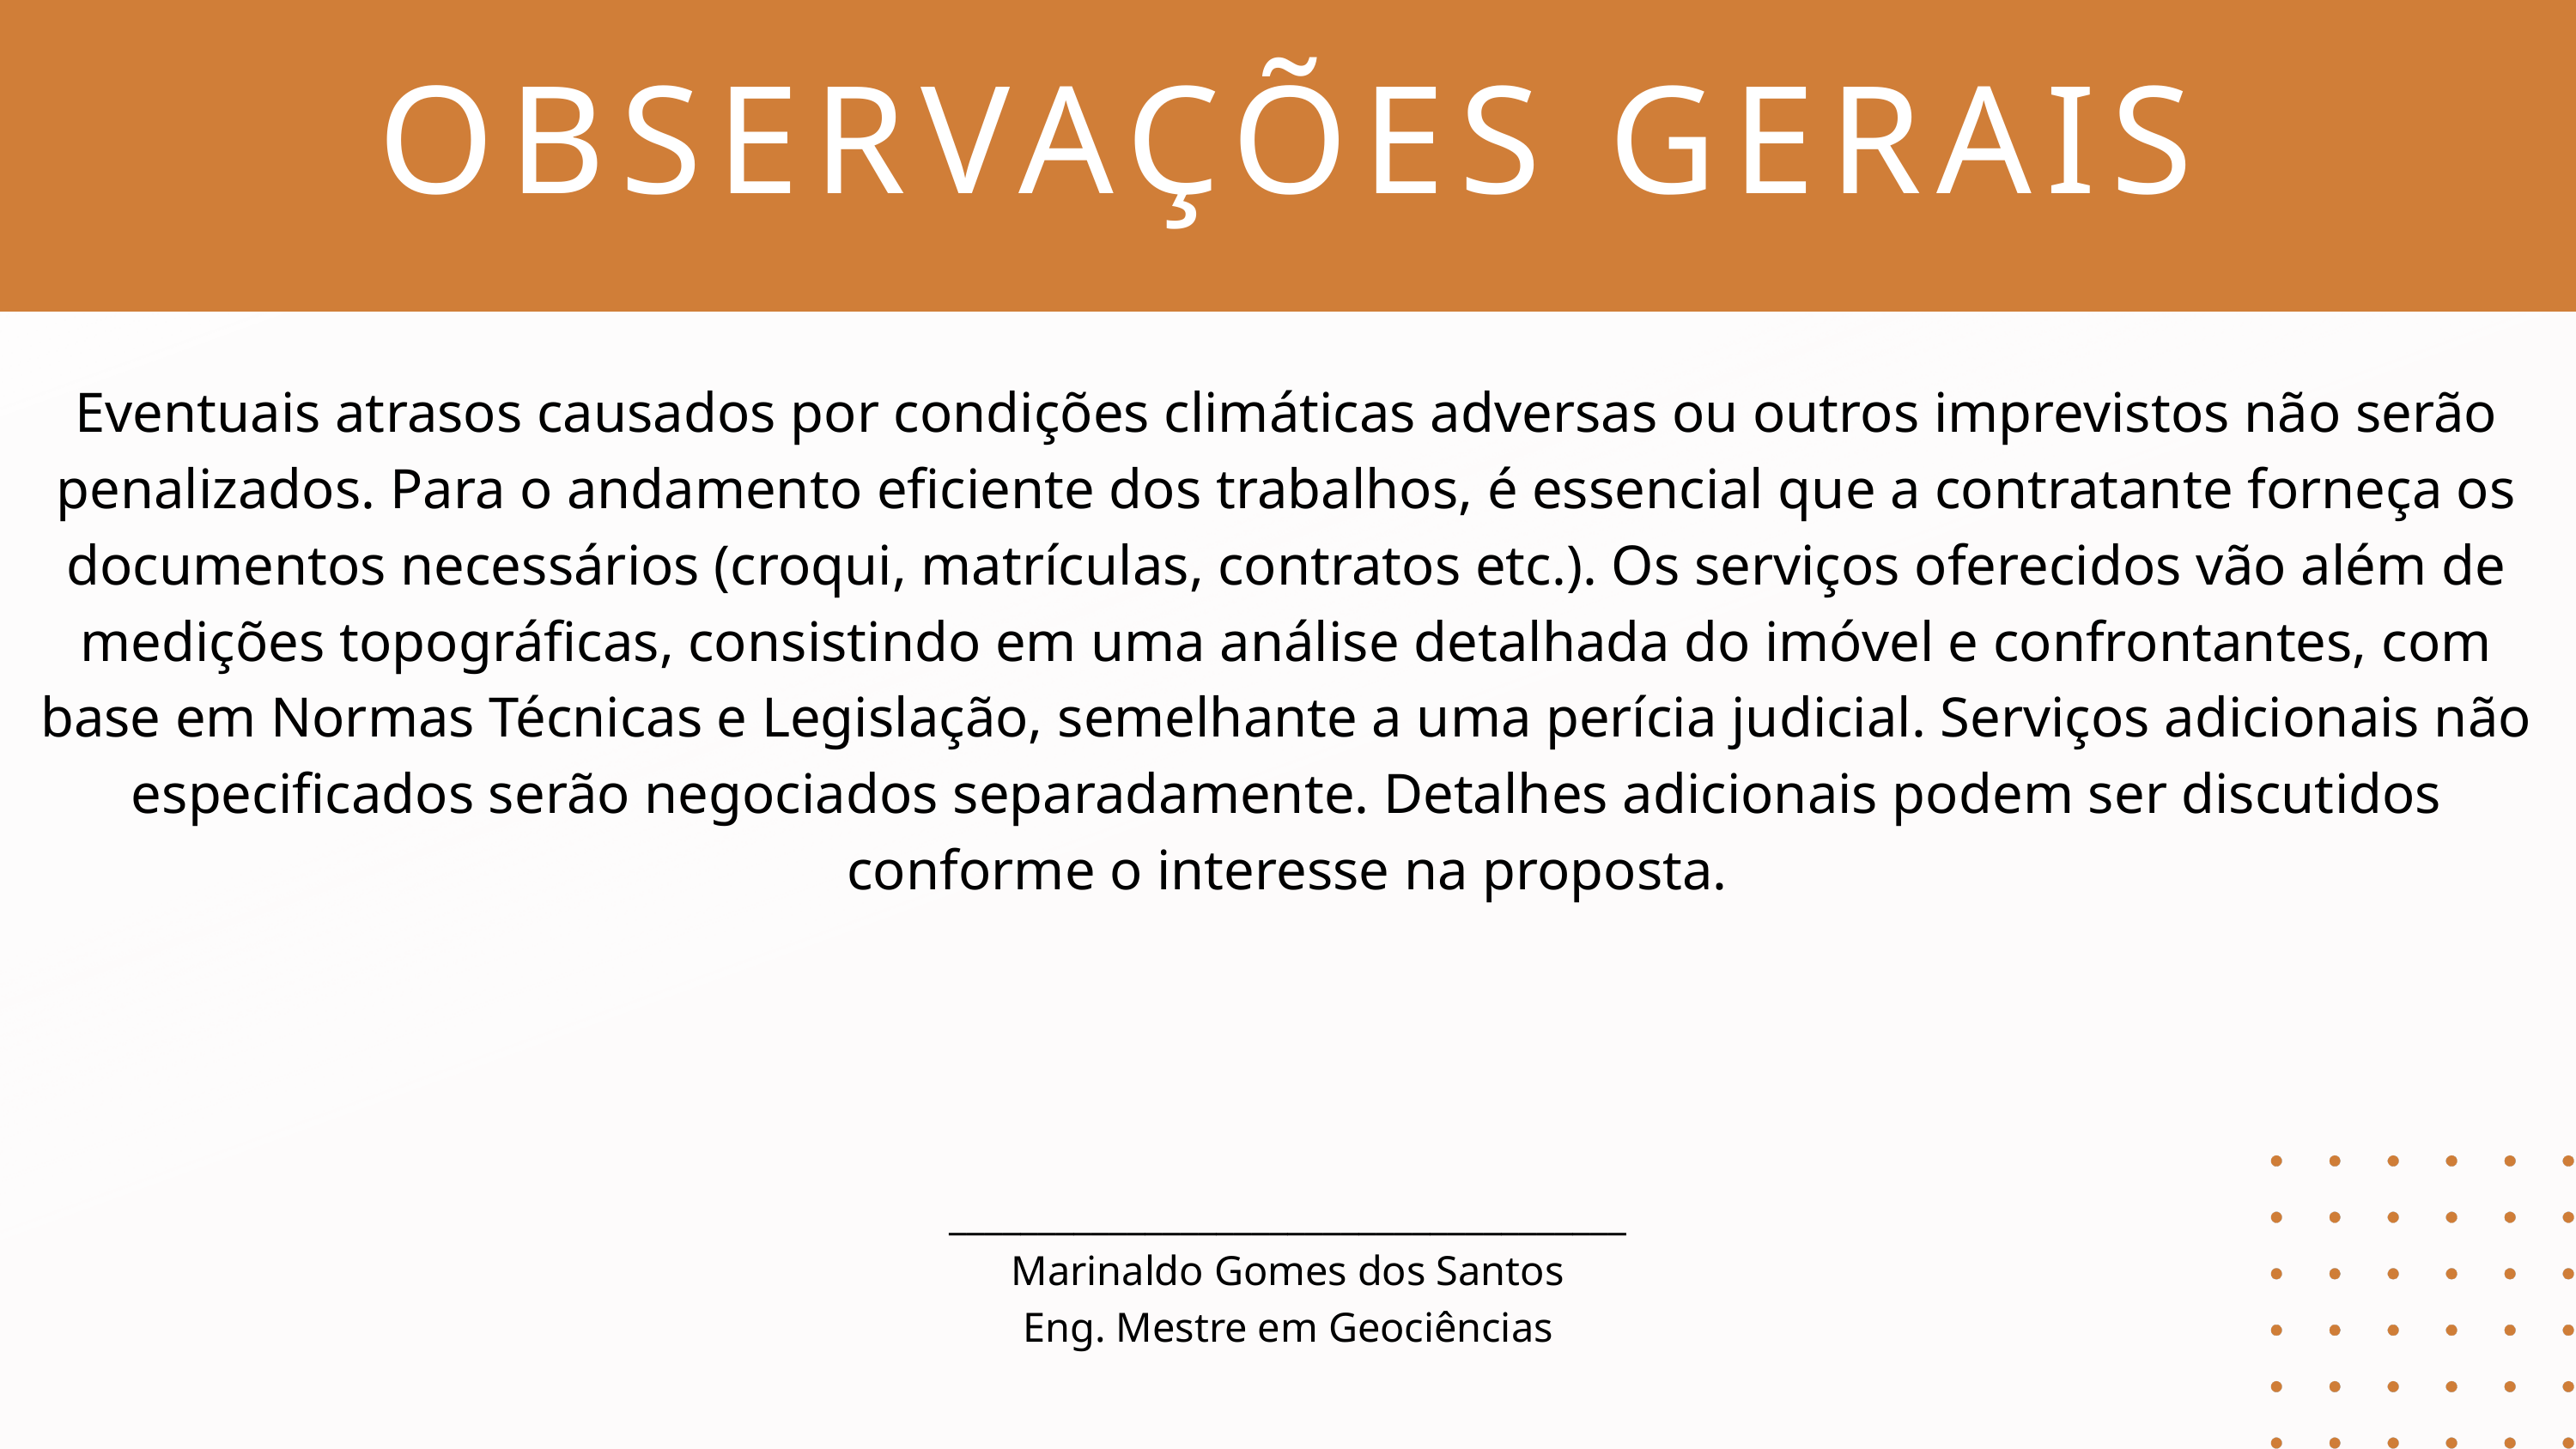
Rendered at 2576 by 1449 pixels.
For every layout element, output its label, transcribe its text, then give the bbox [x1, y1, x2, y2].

text_box [0, 321, 2576, 1449]
text_box Eventuais atrasos causados por condições climáticas adversas ou outros imprevistos não serão penalizados. Para o andamento eficiente dos trabalhos, é essencial que a contratante forneça os documentos necessários (croqui, matrículas, contratos etc.). Os serviços oferecidos vão além de medições topográficas, consistindo em uma análise detalhada do imóvel e confrontantes, com base em Normas Técnicas e Legislação, semelhante a uma perícia judicial. Serviços adicionais não especificados serão negociados separadamente. Detalhes adicionais podem ser discutidos conforme o interesse na proposta. ______________________________________ Marinaldo Gomes dos Santos Eng. Mestre em Geociências [33, 367, 2543, 1399]
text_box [0, 0, 2576, 312]
text_box [2270, 1155, 2576, 1449]
